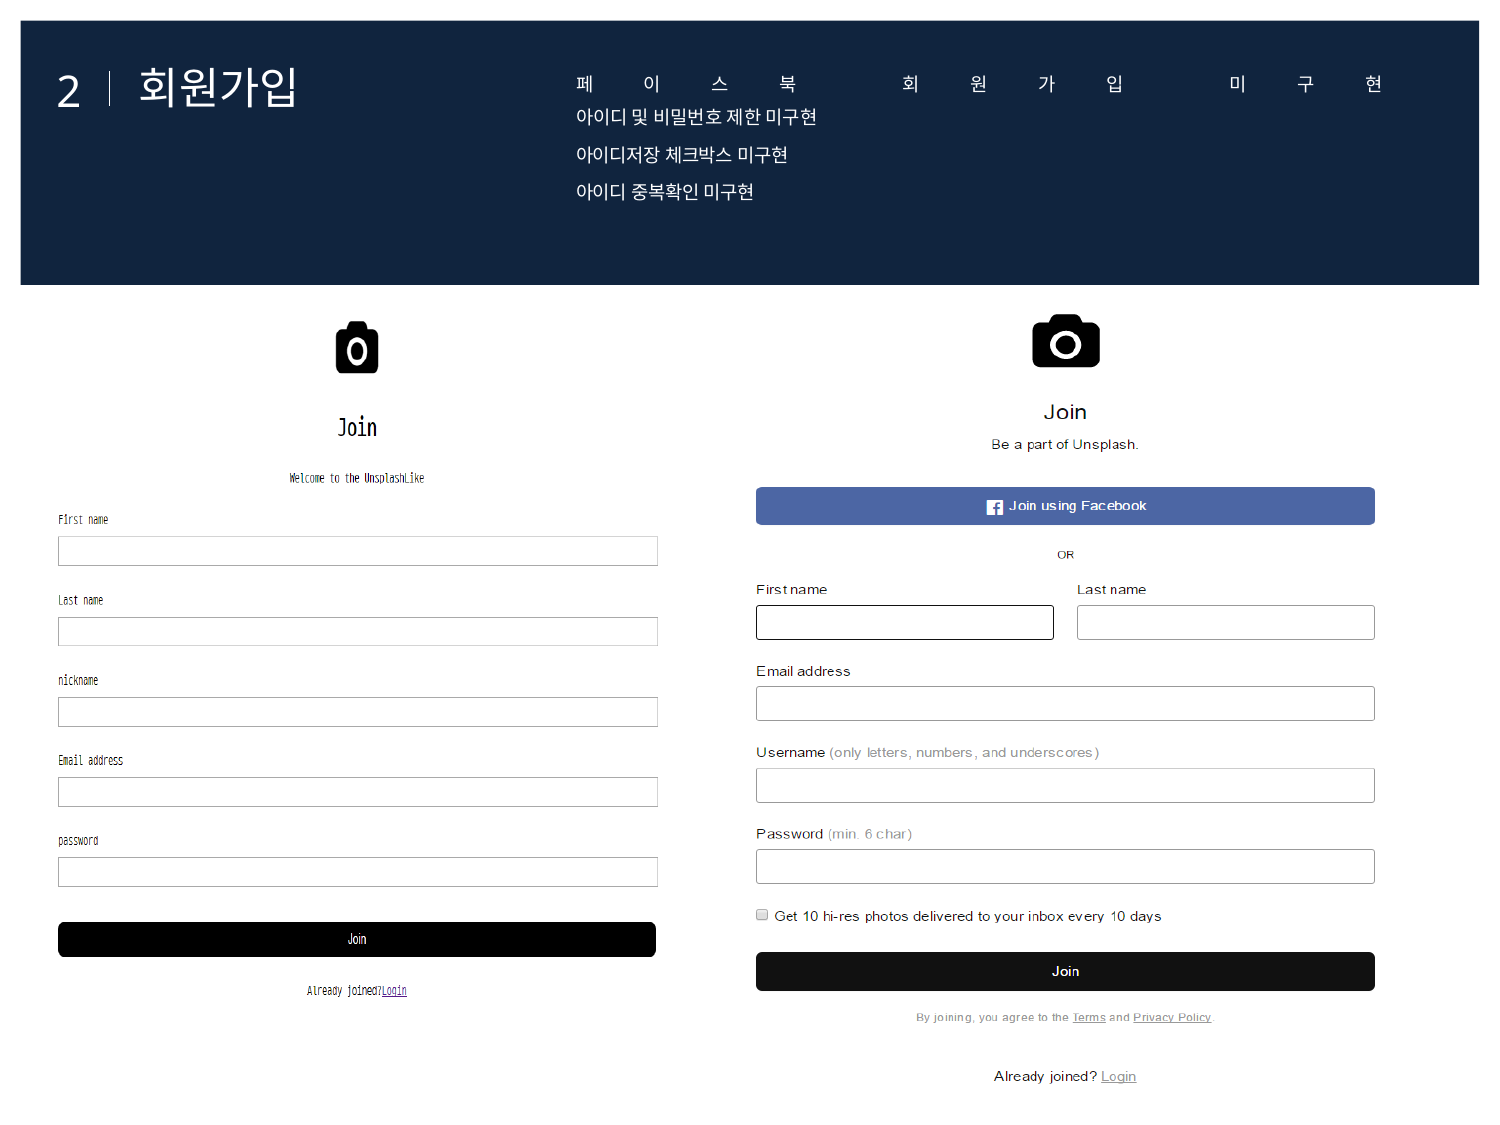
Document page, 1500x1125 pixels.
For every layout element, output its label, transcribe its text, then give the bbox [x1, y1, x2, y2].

text_box 2 [41, 18, 148, 161]
text_box 회원가입 [123, 53, 798, 243]
picture [20, 285, 1480, 1103]
text_box [148, 19, 1481, 285]
text_box [19, 19, 561, 285]
subtitle 페이스북 회원가입 미구현 아이디 및 비밀번호 제한 미구현 아이디저장 체크박스 미구현 아이디 중복확인 미구현 [561, 53, 1447, 284]
